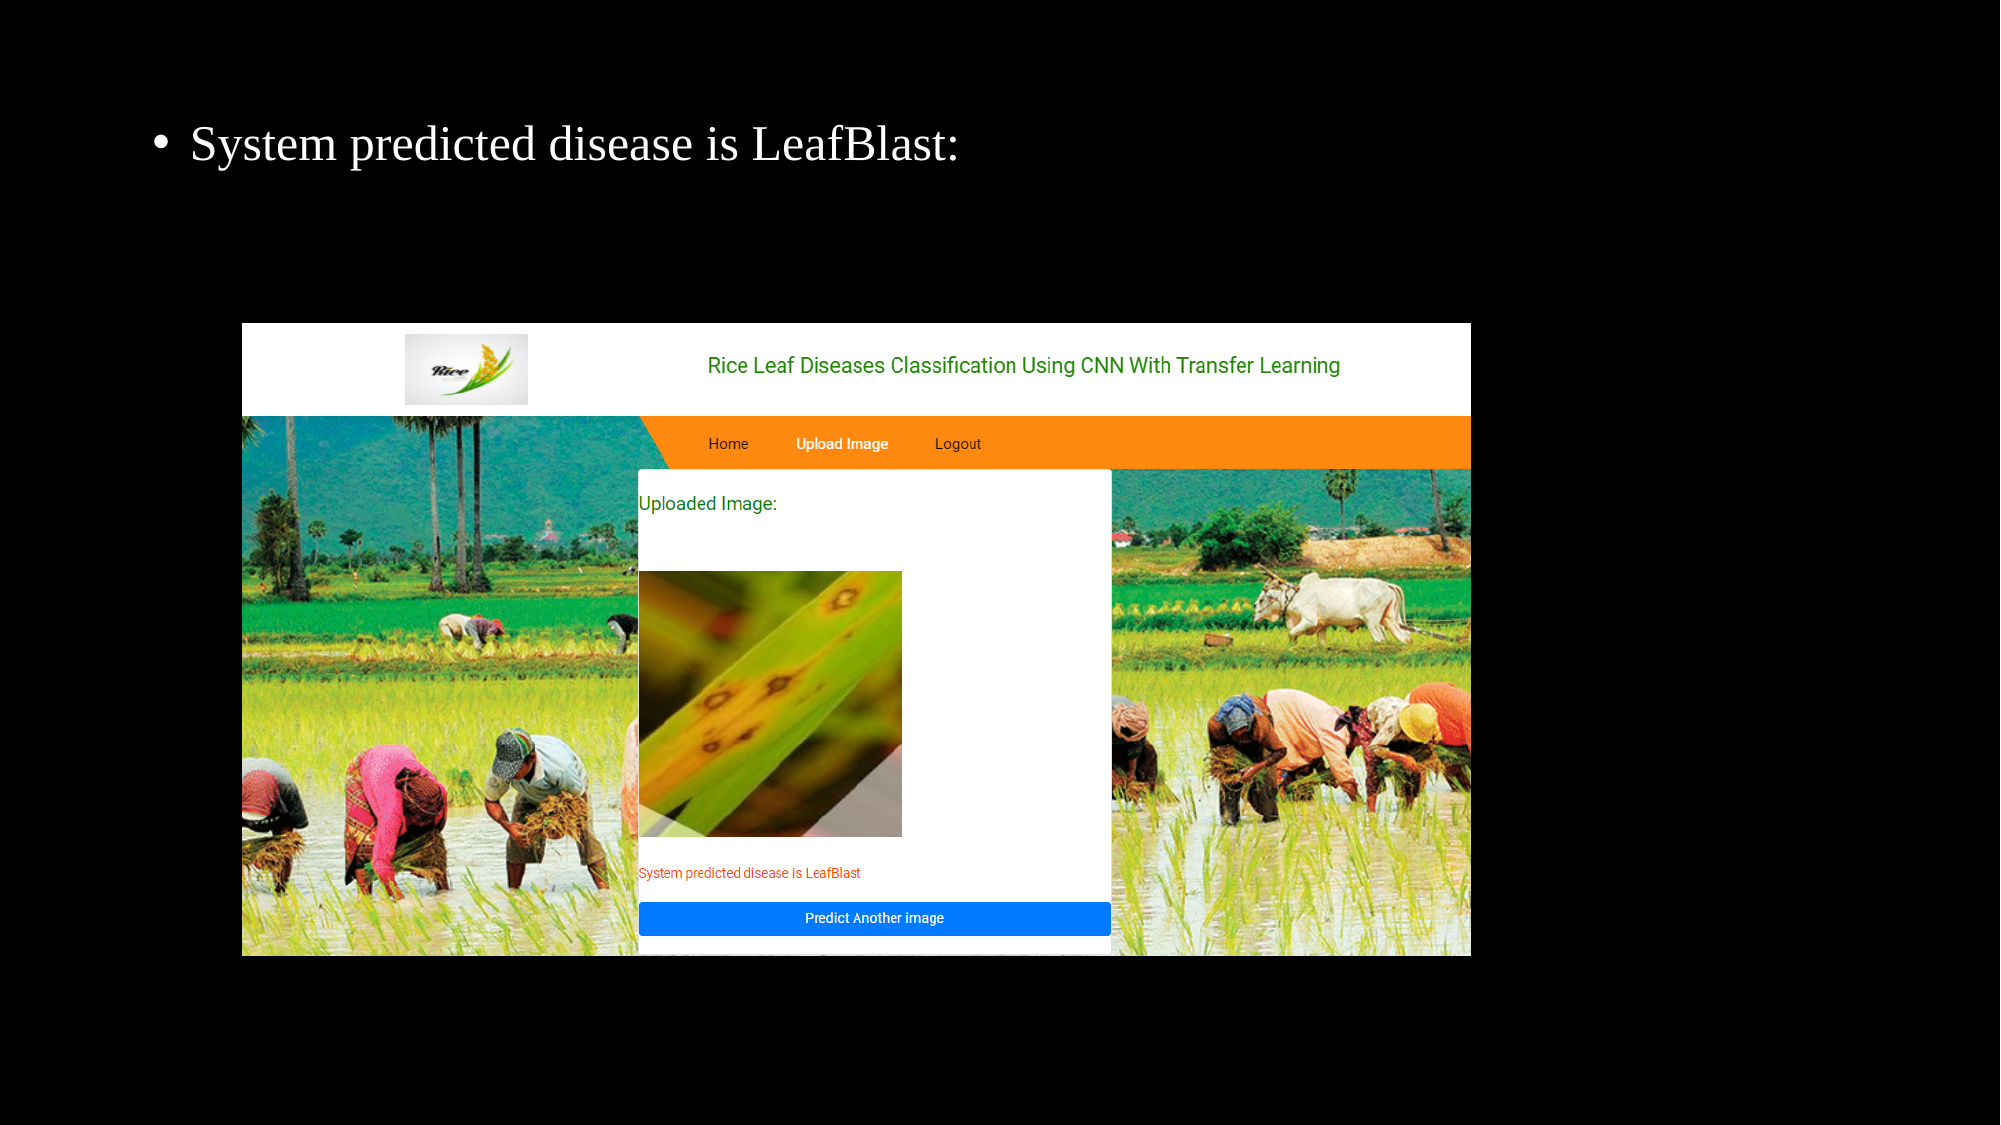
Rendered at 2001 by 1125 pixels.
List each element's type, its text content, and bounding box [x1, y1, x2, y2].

picture [242, 323, 1471, 956]
list System predicted disease is LeafBlast: [137, 109, 1863, 1014]
